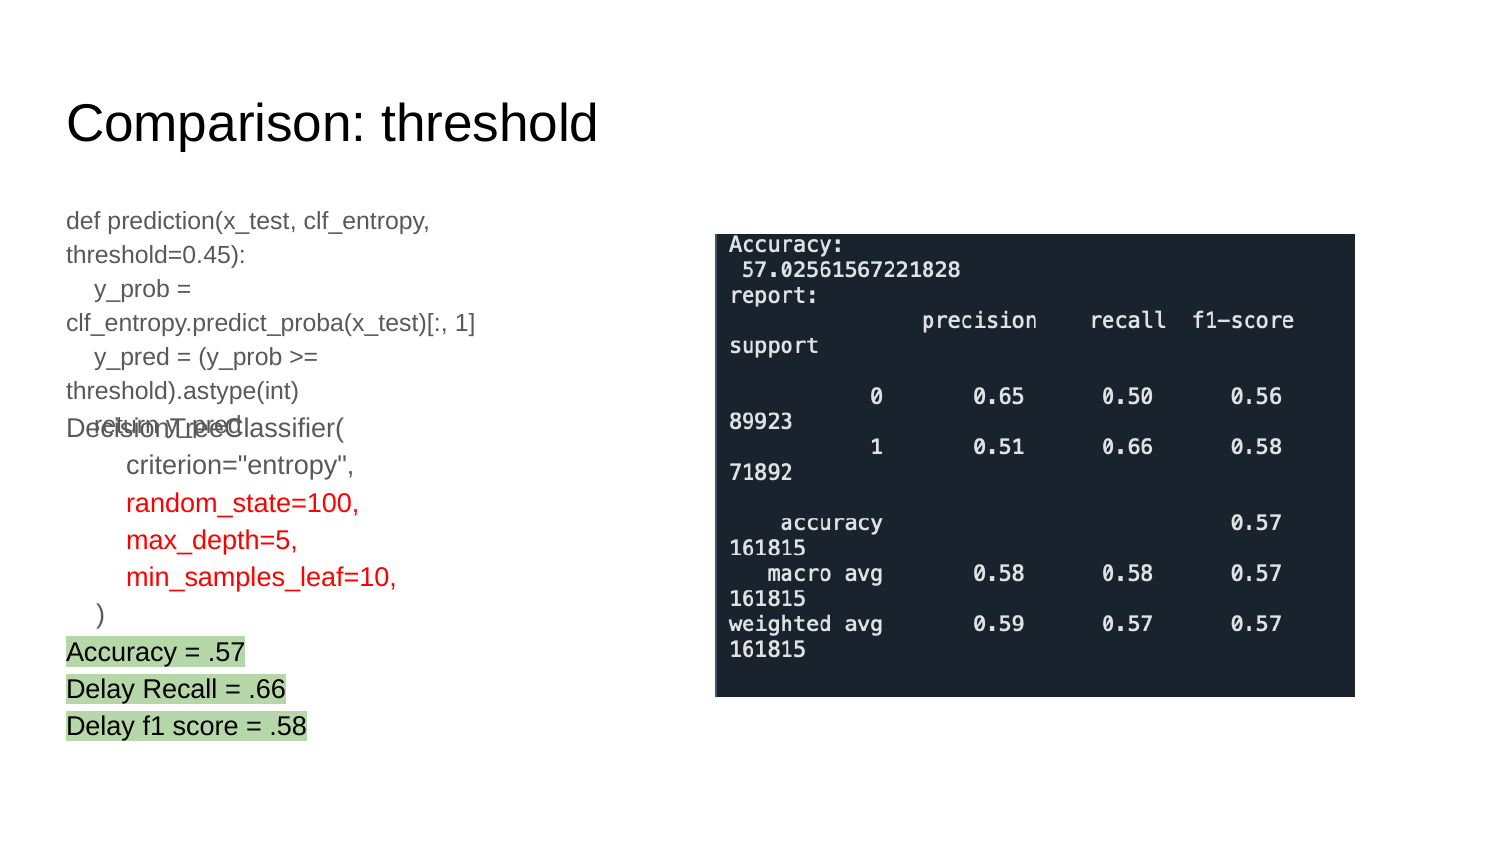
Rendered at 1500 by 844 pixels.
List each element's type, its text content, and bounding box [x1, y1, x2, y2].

picture [715, 234, 1355, 697]
title Comparison: threshold [51, 72, 1449, 167]
list def prediction(x_test, clf_entropy, threshold=0.45): y_prob = clf_entropy.predict_proba(x_test)[:, 1] y_pred = (y_prob >= threshold).astype(int) return y_pred [51, 185, 548, 390]
list DecisionTreeClassifier( criterion="entropy", random_state=100, max_depth=5, min_samples_leaf=10, ) Accuracy = .57 Delay Recall = .66 Delay f1 score = .58 [51, 390, 812, 758]
